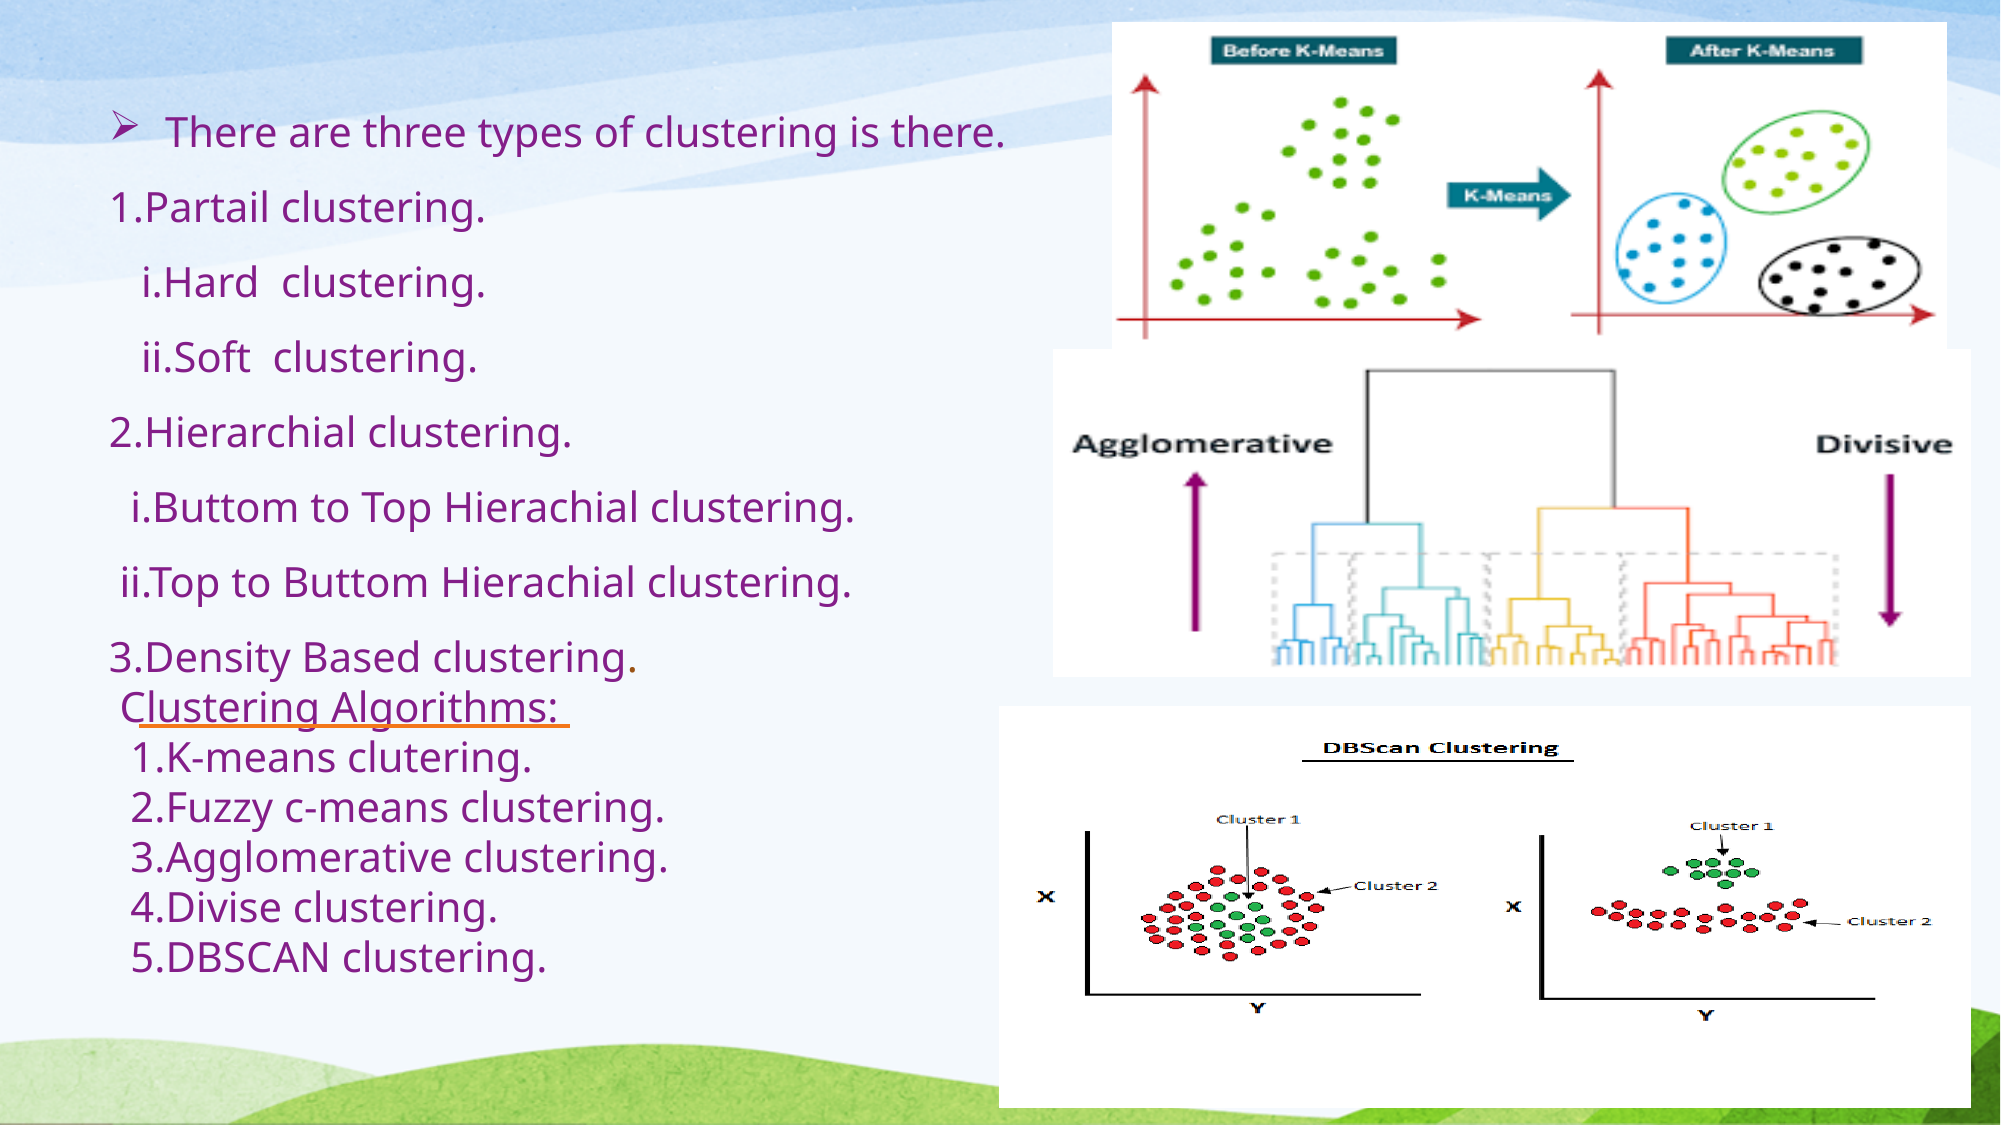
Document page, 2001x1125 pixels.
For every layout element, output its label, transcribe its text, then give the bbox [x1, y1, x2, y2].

picture [0, 0, 2001, 1125]
text_box There are three types of clustering is there. 1.Partail clustering. i.Hard clustering. ii.Soft clustering. 2.Hierarchial clustering. i.Buttom to Top Hierachial clustering. ii.Top to Buttom Hierachial clustering. 3.Density Based clustering. Clustering Algorithms: 1.K-means clutering. 2.Fuzzy c-means clustering. 3.Agglomerative clustering. 4.Divise clustering. 5.DBSCAN clustering. [94, 73, 1896, 1125]
